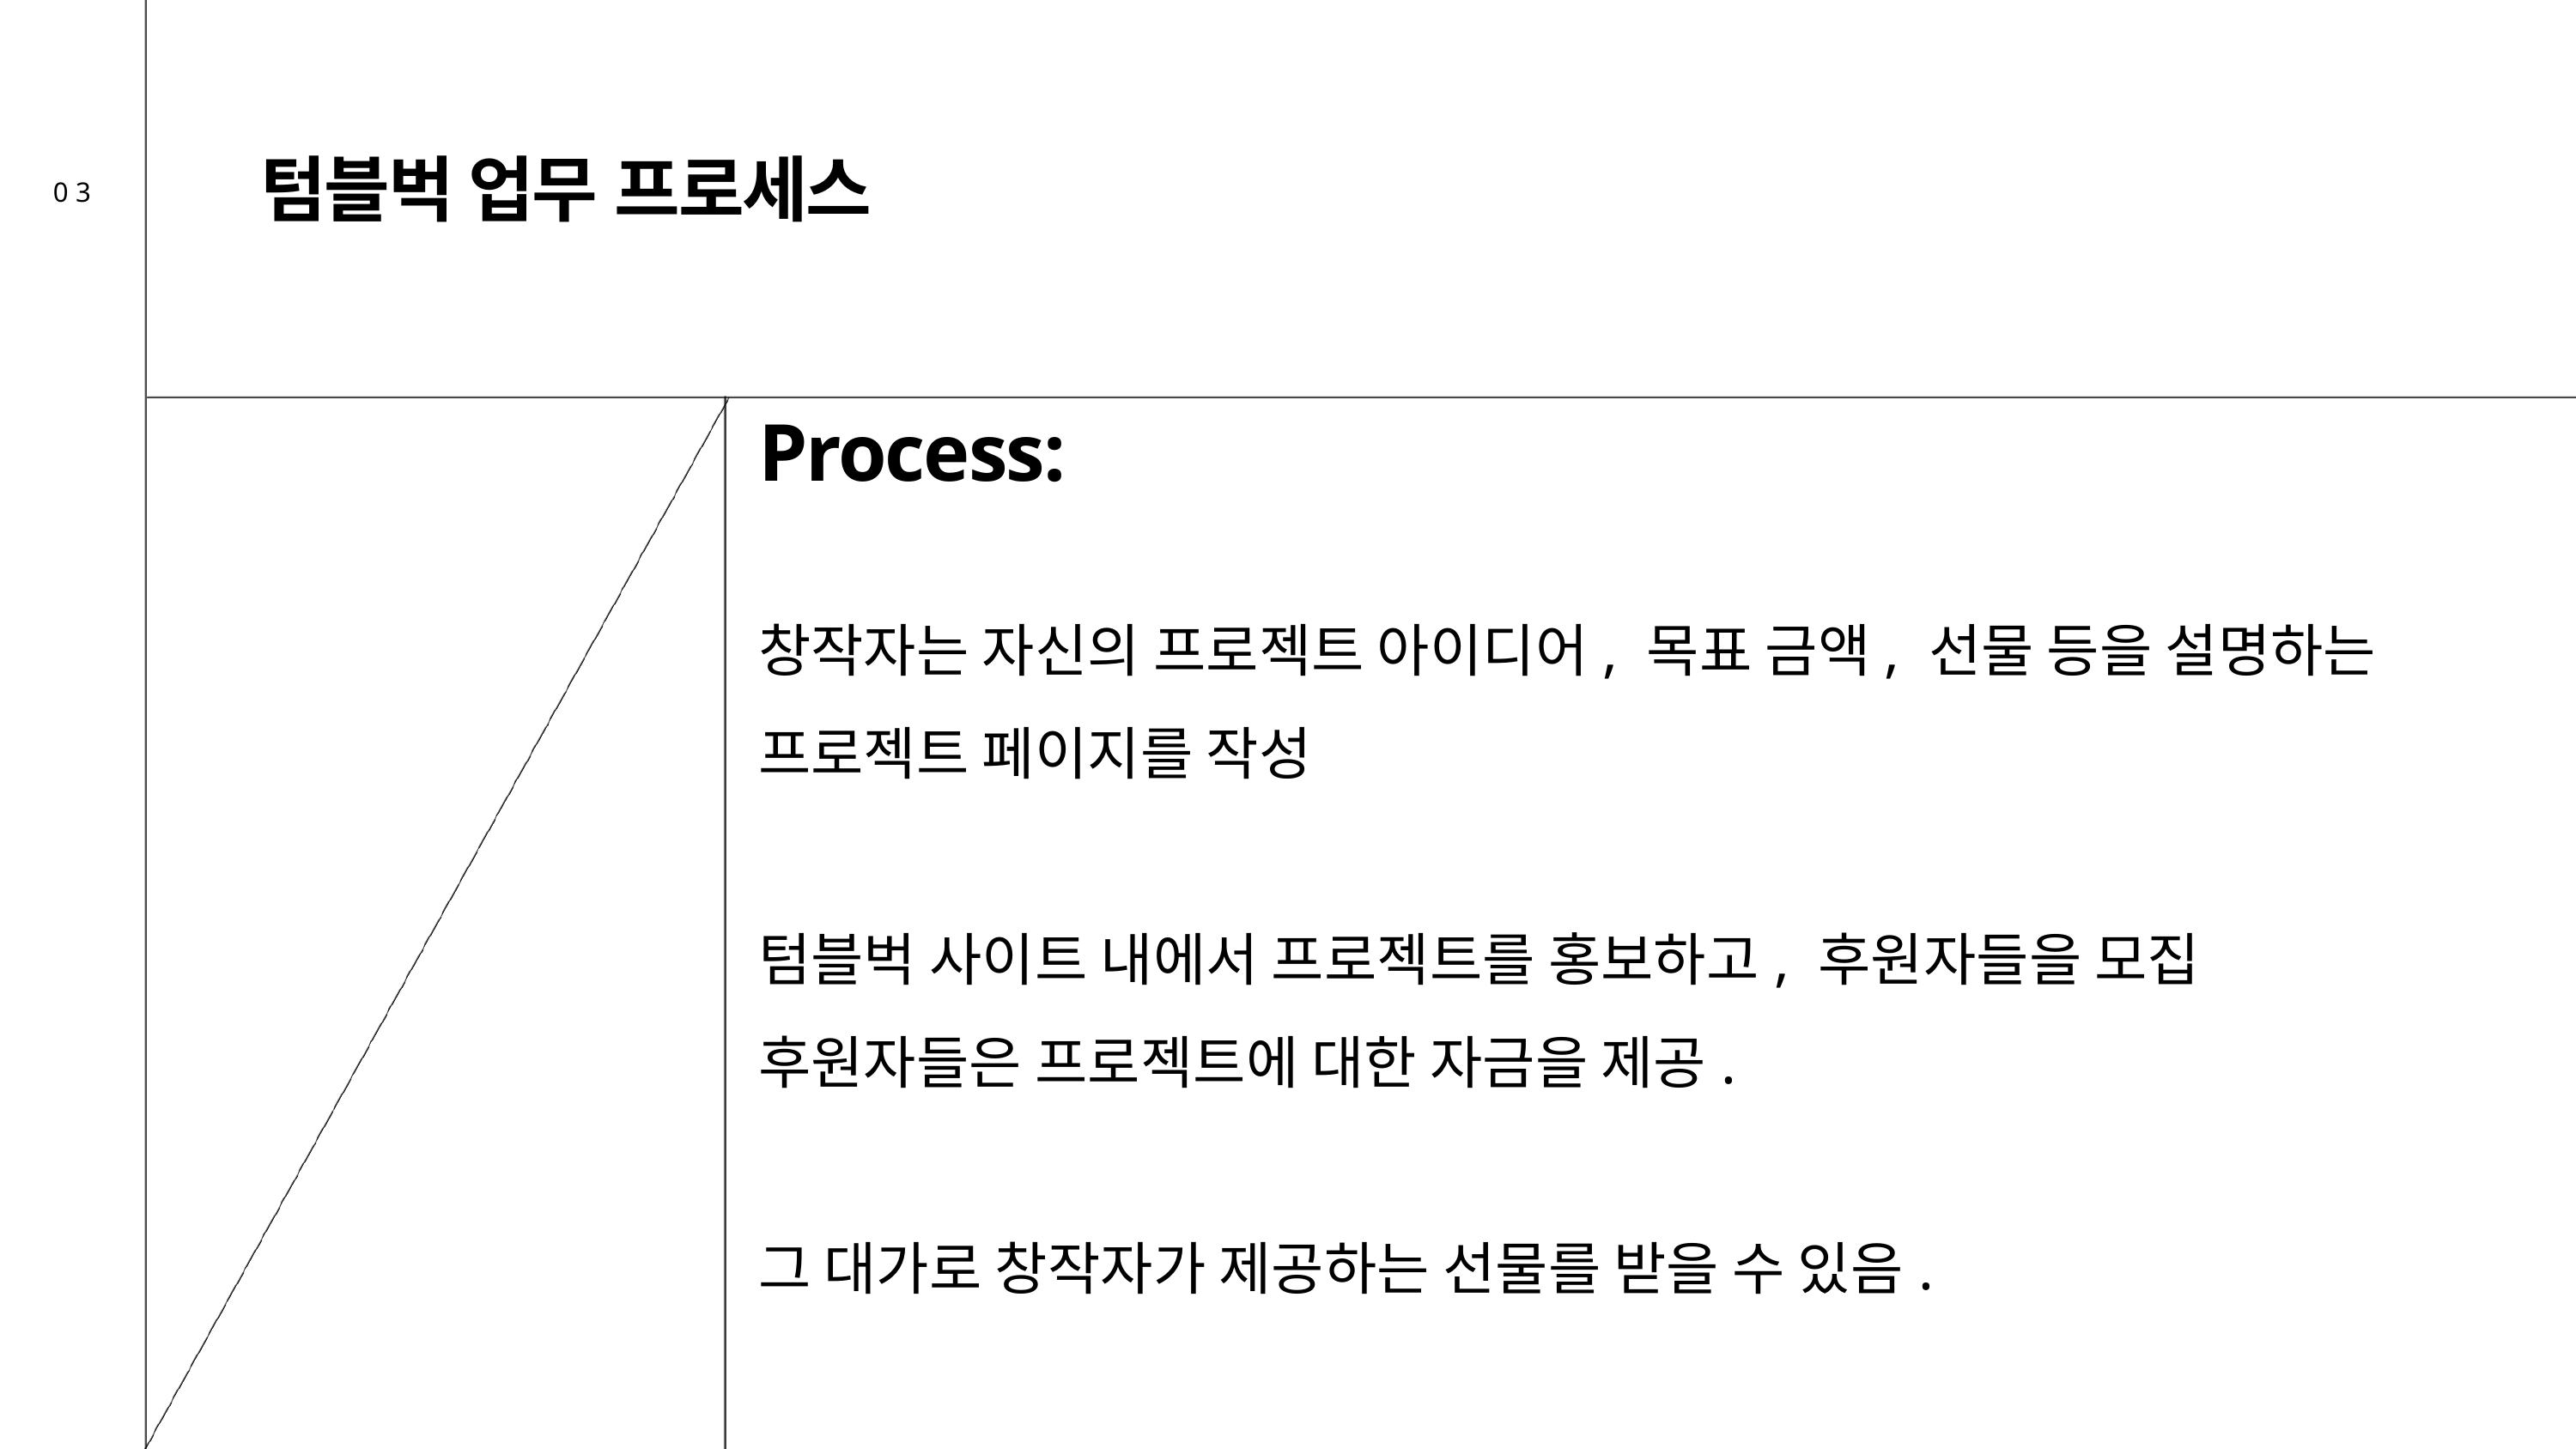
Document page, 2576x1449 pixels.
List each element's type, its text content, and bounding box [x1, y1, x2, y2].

picture [317, 1111, 333, 1139]
picture [144, 947, 172, 1449]
picture [173, 1369, 190, 1399]
picture [434, 916, 441, 929]
picture [406, 949, 423, 979]
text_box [0, 723, 882, 726]
picture [191, 1337, 208, 1367]
picture [585, 625, 603, 657]
picture [658, 495, 675, 525]
text_box Process: 창작자는 자신의 프로젝트 아이디어, 목표 금액, 선물 등을 설명하는 프로젝트 페이지를 작성 텀블벅 사이트 내에서 프로젝트를 홍보하고, 후원자들을 모집 후원자들은 프로젝트에 대한 자금을 제공. 그 대가로 창작자가 제공하는 선물를 받을 수 있음. [745, 408, 2576, 1449]
picture [478, 818, 495, 848]
picture [281, 1174, 298, 1204]
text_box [145, 395, 2576, 398]
picture [442, 882, 460, 913]
picture [299, 1142, 316, 1172]
picture [370, 1013, 387, 1043]
picture [263, 1207, 280, 1236]
picture [568, 658, 585, 688]
picture [496, 754, 532, 815]
text_box 텀블벅 업무 프로세스 [247, 137, 1182, 237]
picture [227, 1271, 244, 1301]
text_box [190, 929, 1260, 932]
picture [245, 1239, 262, 1269]
picture [676, 463, 693, 493]
picture [693, 429, 712, 462]
picture [712, 398, 728, 723]
picture [388, 979, 406, 1010]
picture [352, 1046, 369, 1076]
picture [604, 592, 621, 622]
picture [333, 1078, 351, 1110]
picture [622, 528, 657, 590]
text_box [0, 943, 1052, 947]
picture [460, 851, 477, 882]
text_box 03 [0, 169, 181, 215]
picture [532, 726, 547, 753]
picture [208, 1304, 226, 1336]
picture [425, 932, 433, 943]
picture [550, 690, 567, 720]
